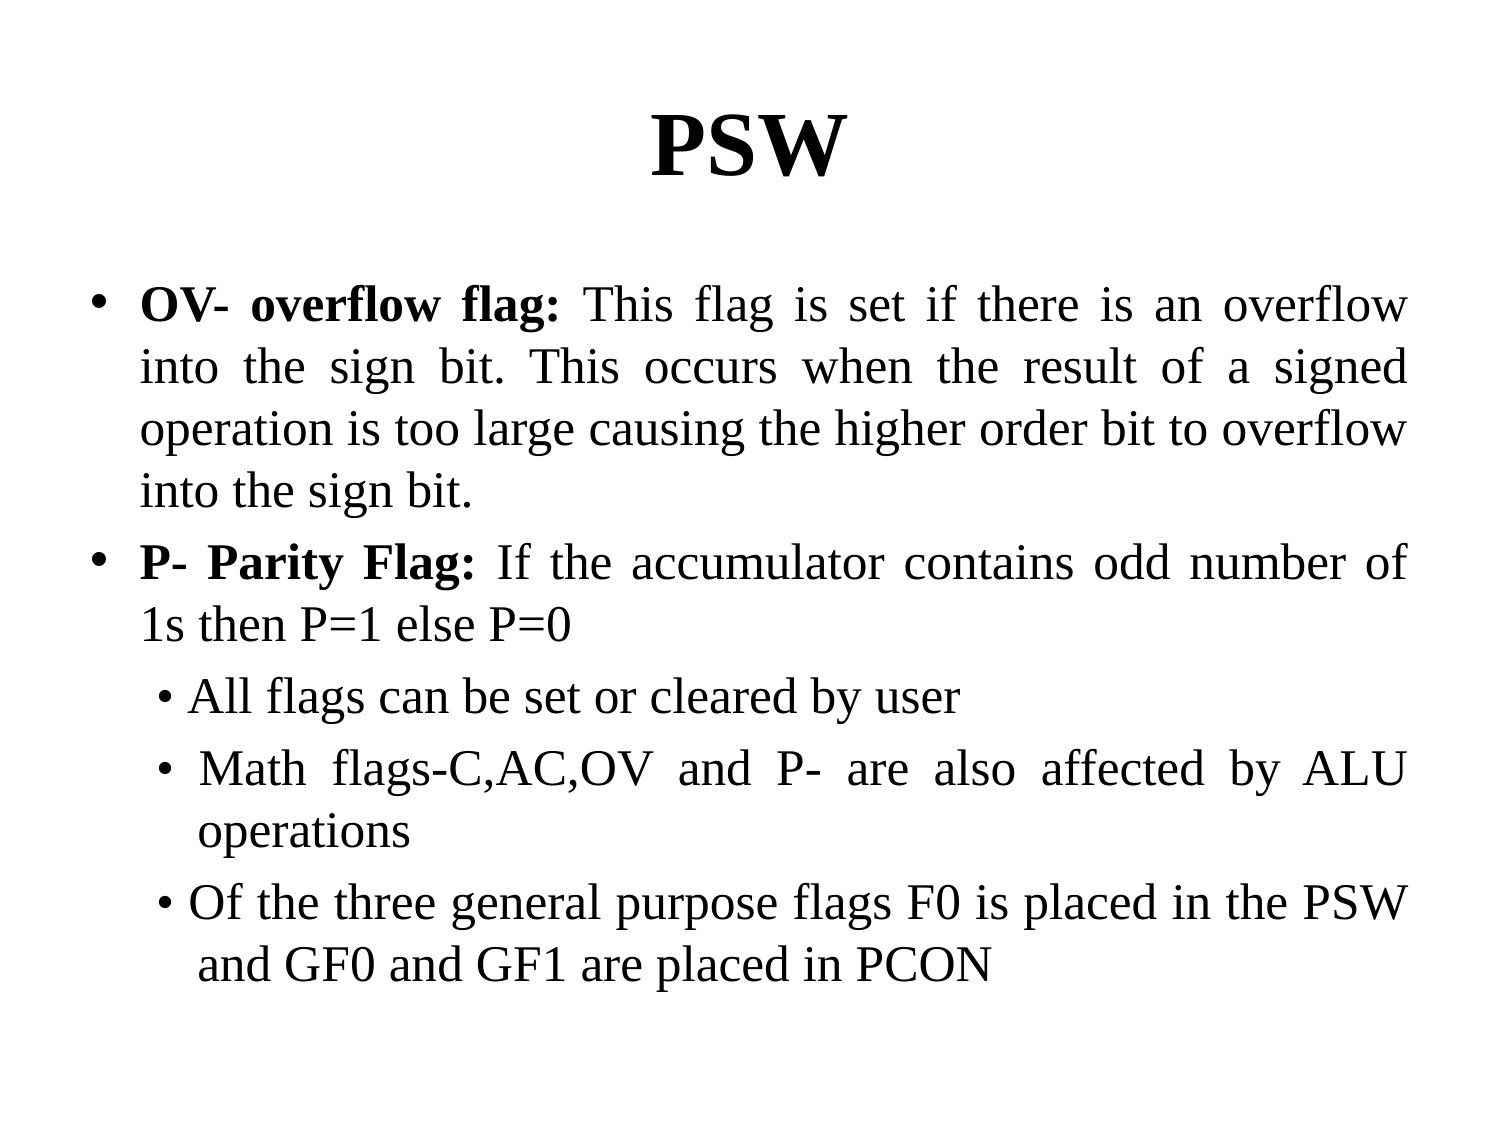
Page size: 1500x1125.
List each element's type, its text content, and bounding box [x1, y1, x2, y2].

list OV- overflow flag: This flag is set if there is an overflow into the sign bit. This occurs when the result of a signed operation is too large causing the higher order bit to overflow into the sign bit. P- Parity Flag: If the accumulator contains odd number of 1s then P=1 else P=0 • All flags can be set or cleared by user • Math flags-C,AC,OV and P- are also affected by ALU operations • Of the three general purpose flags F0 is placed in the PSW and GF0 and GF1 are placed in PCON [75, 262, 1425, 1005]
title PSW [75, 45, 1425, 233]
